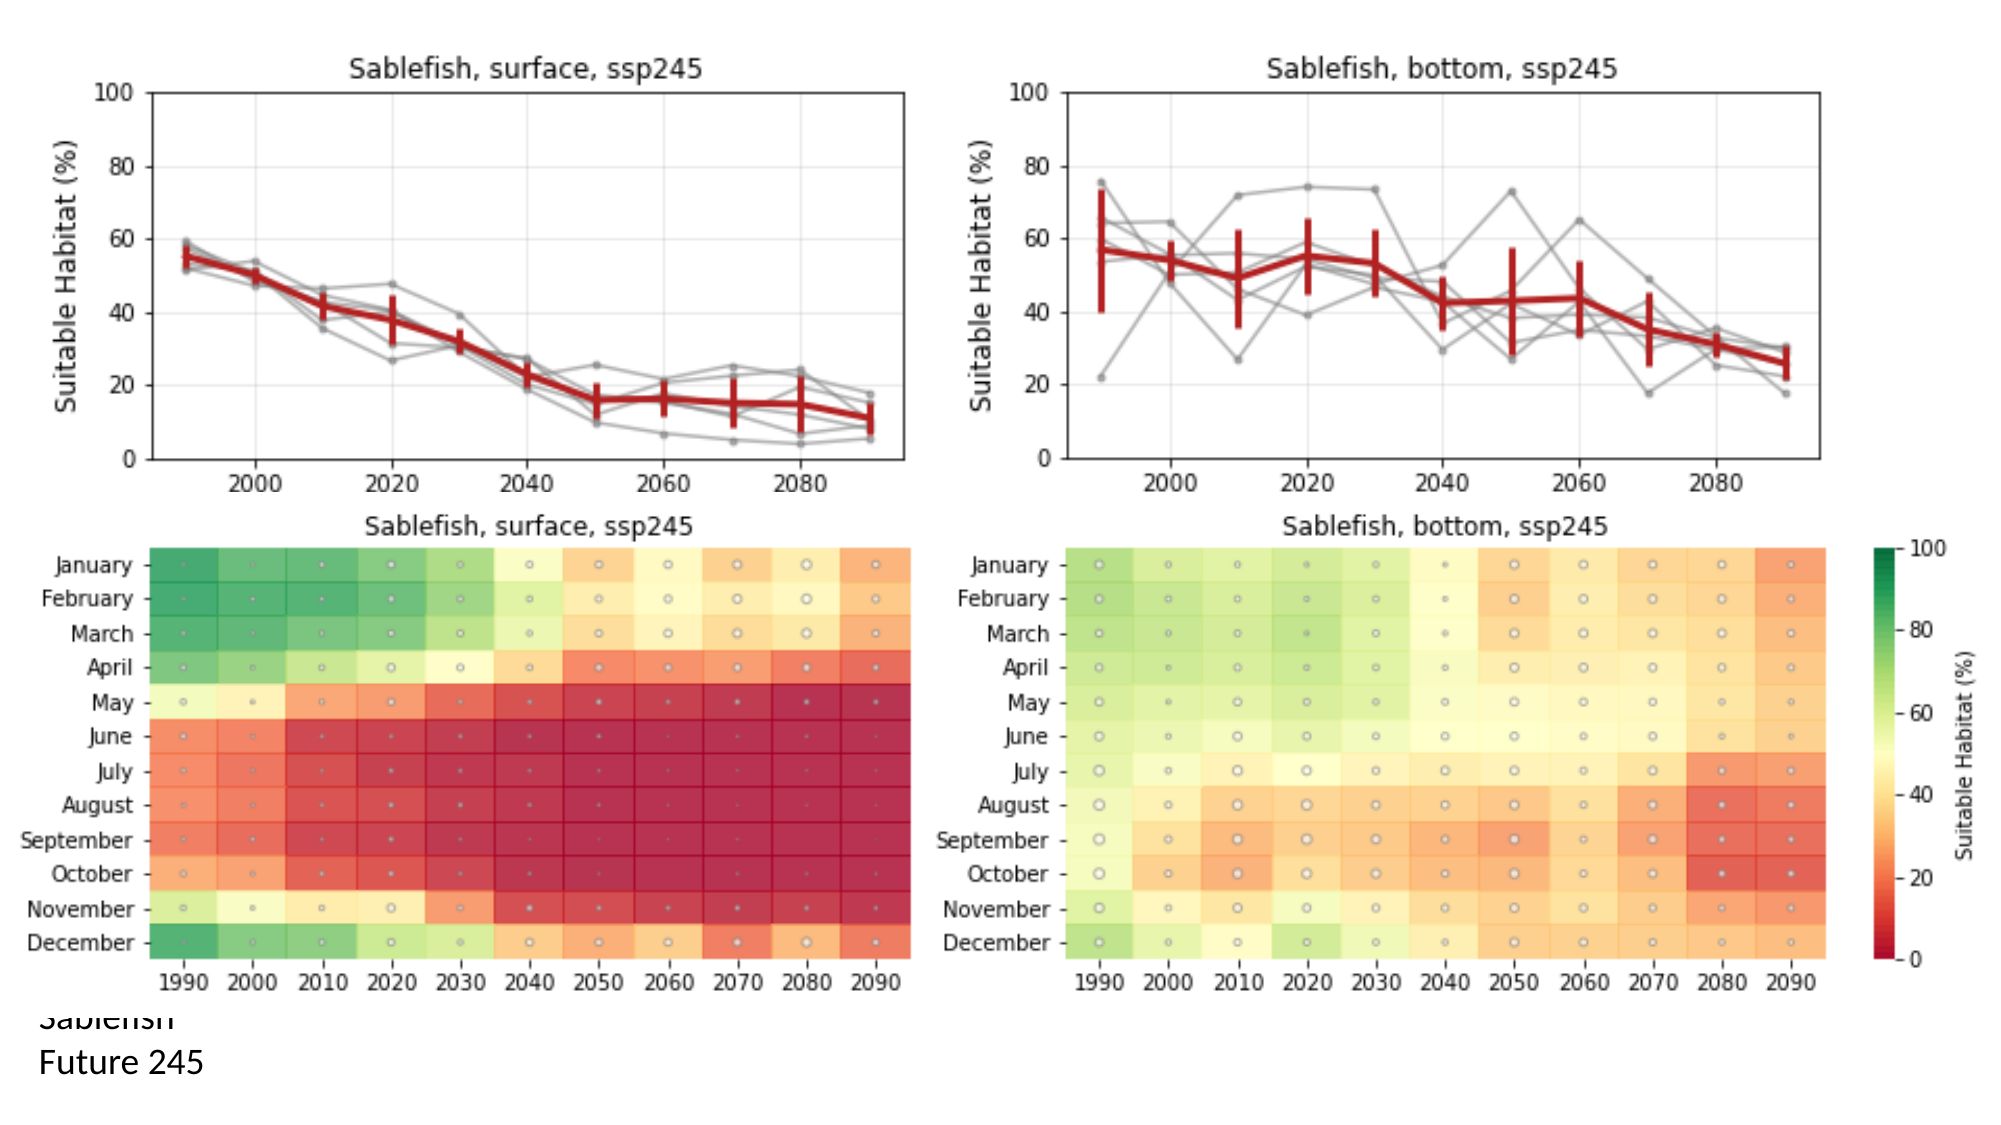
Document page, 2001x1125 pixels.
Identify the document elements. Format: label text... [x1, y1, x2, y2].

text_box Sablefish Future 245 [24, 1018, 220, 1089]
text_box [0, 34, 2000, 1018]
